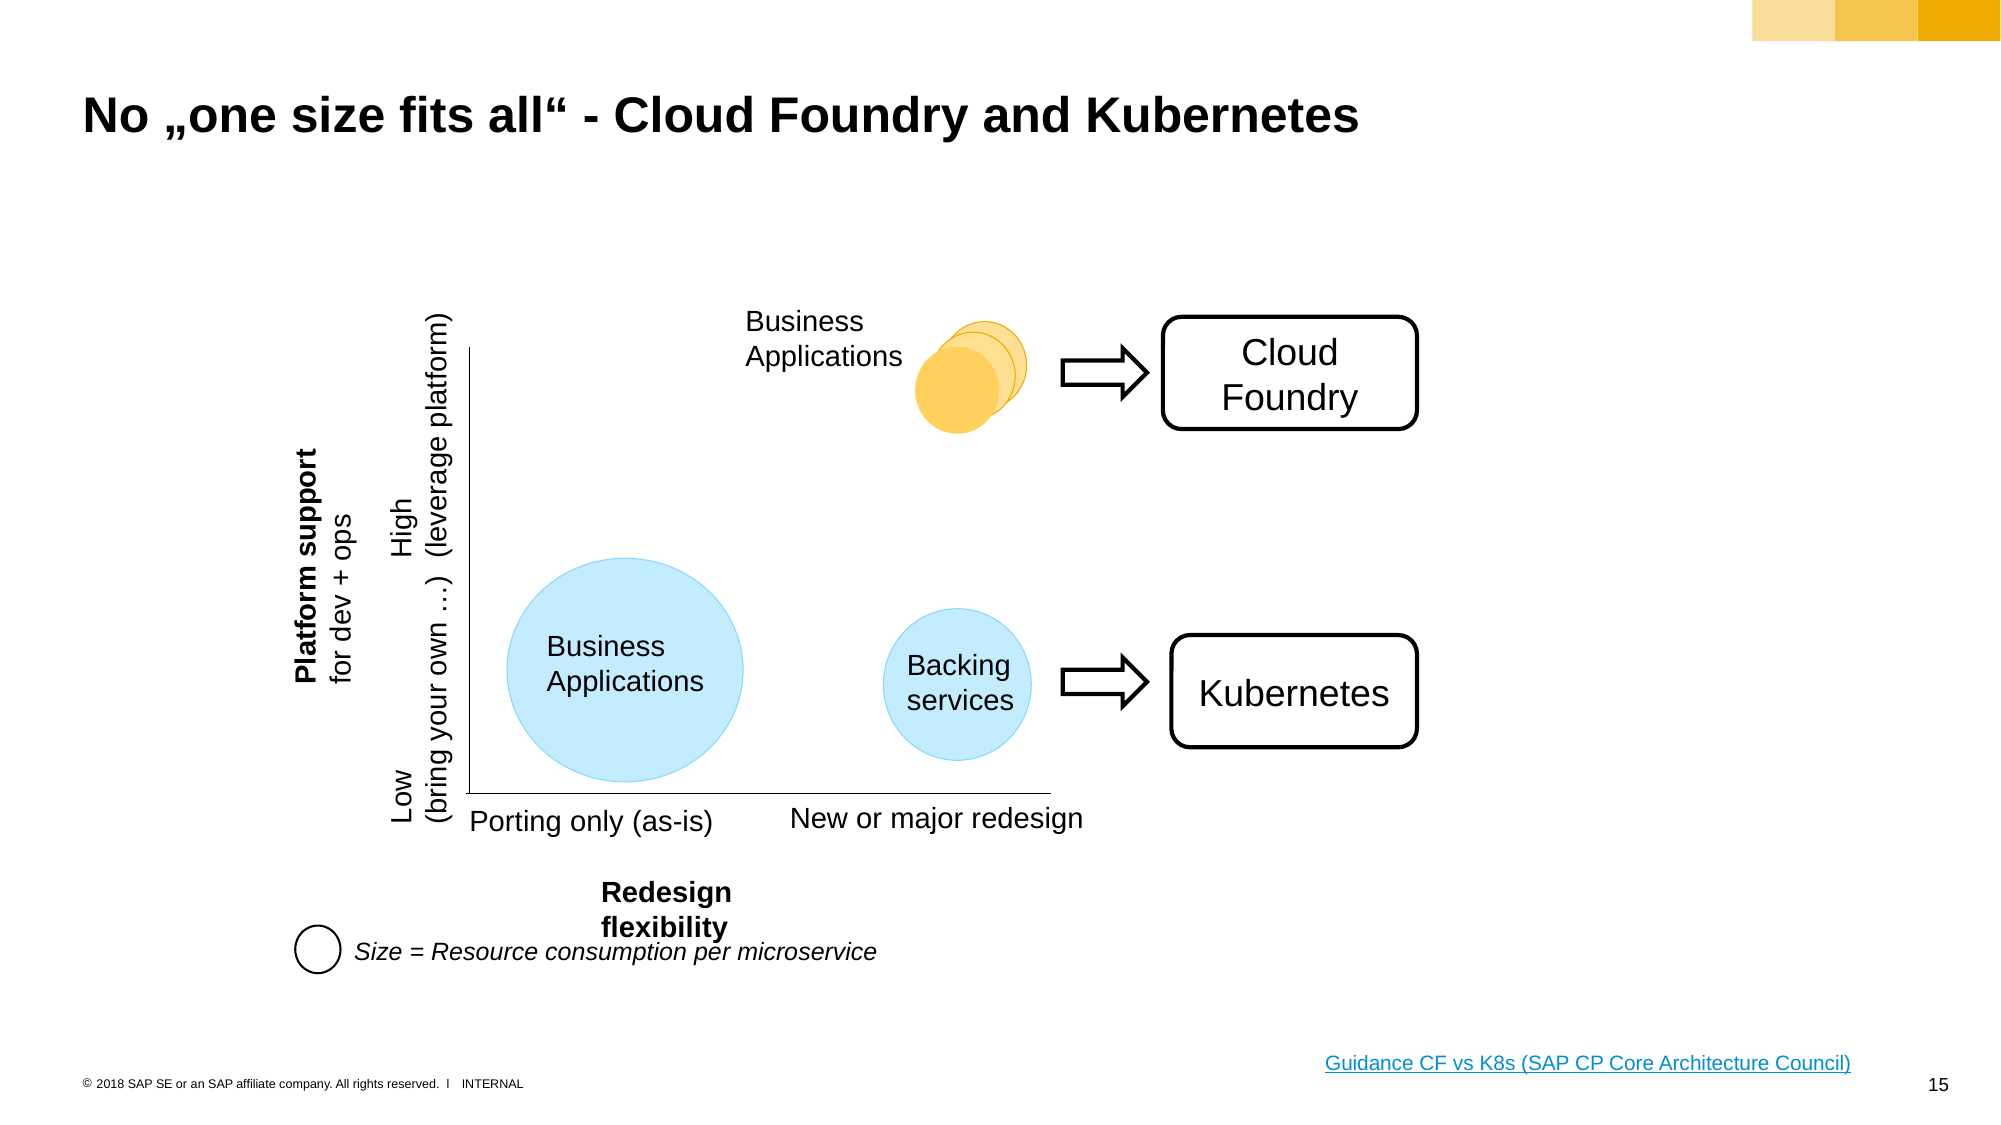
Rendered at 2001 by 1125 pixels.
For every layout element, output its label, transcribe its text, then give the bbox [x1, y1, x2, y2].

text_box Kubernetes [1171, 634, 1417, 748]
text_box Cloud Foundry [1162, 316, 1418, 430]
text_box Guidance CF vs K8s (SAP CP Core Architecture Council) [1310, 1042, 1961, 1083]
text_box [1112, 348, 1147, 397]
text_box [286, 292, 1108, 974]
text_box [1112, 657, 1147, 707]
title No „one size fits all“ - Cloud Foundry and Kubernetes [82, 82, 1918, 204]
